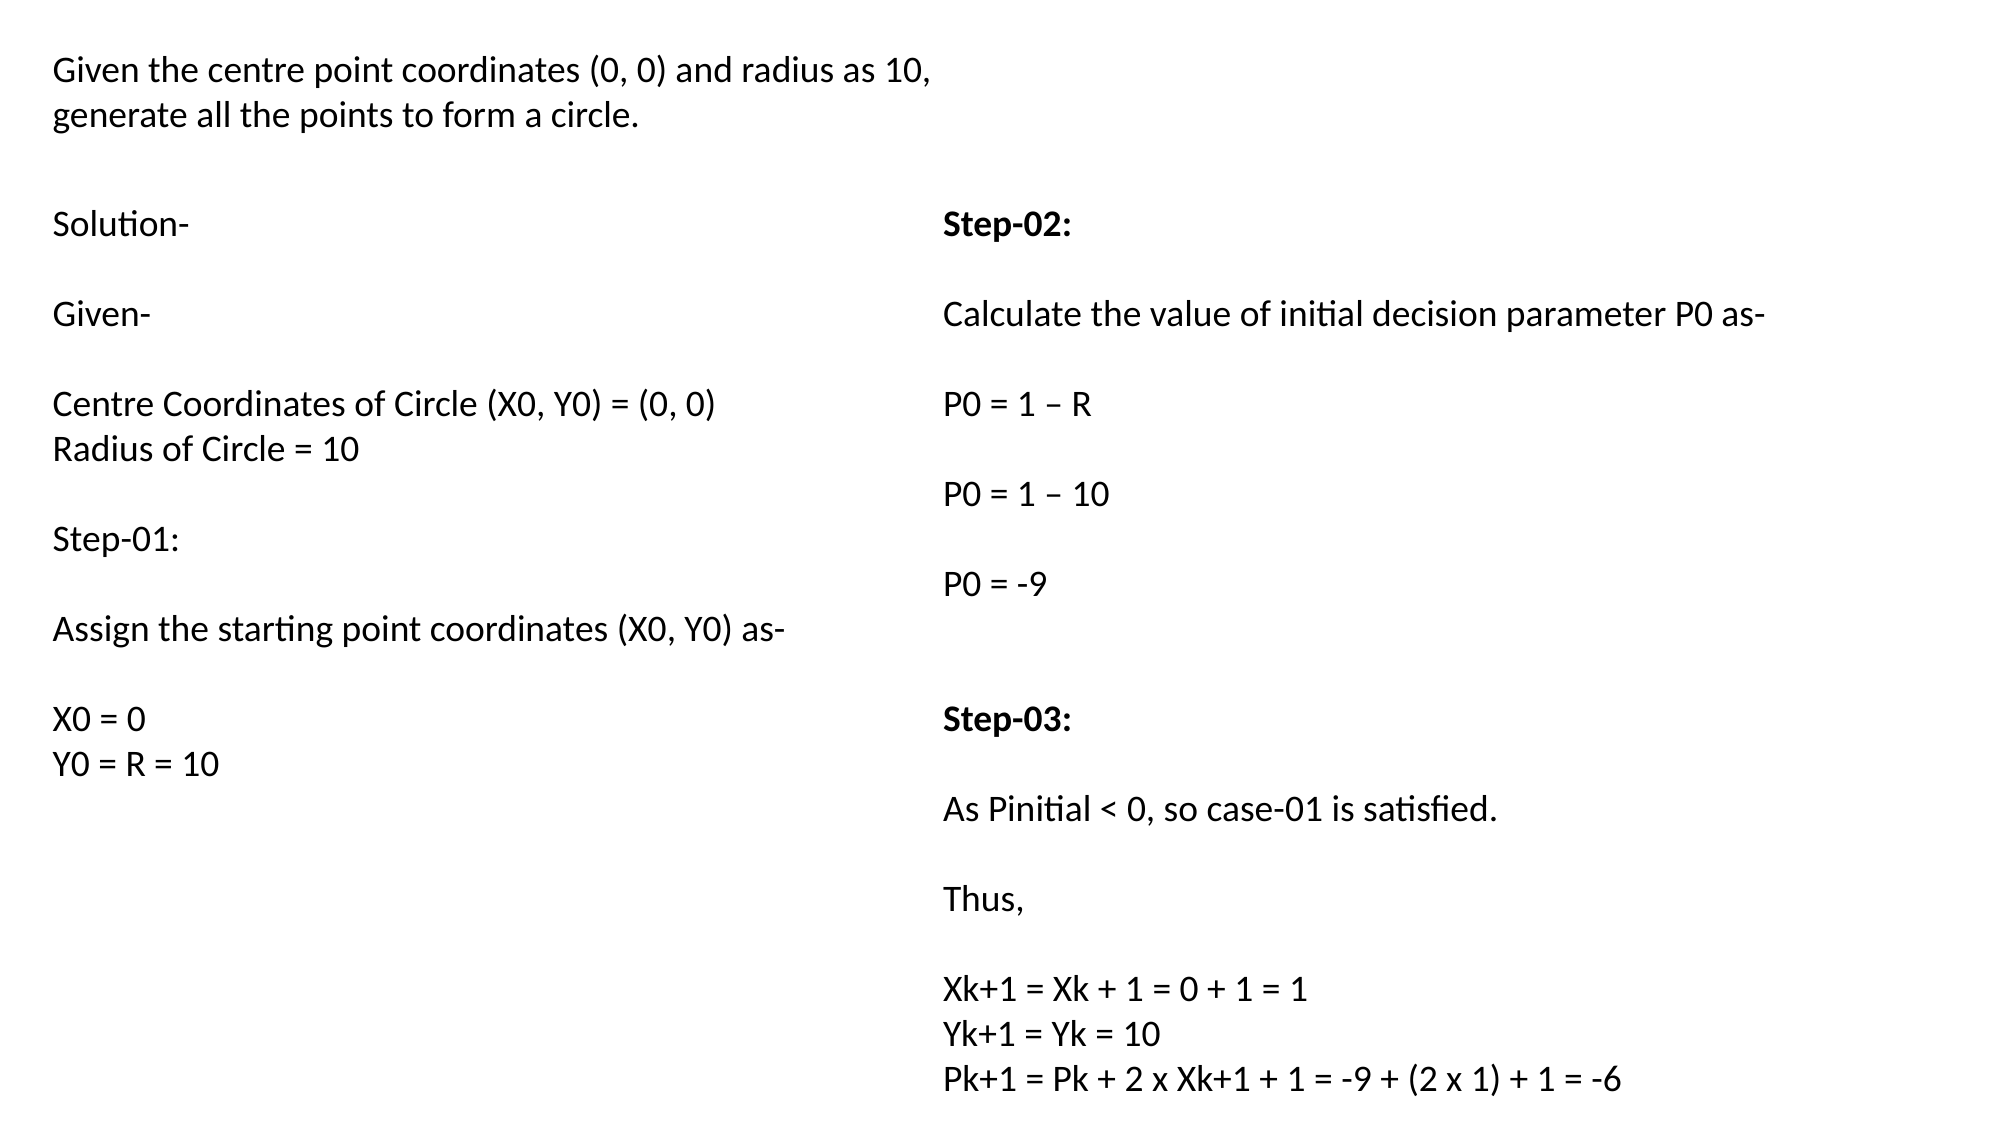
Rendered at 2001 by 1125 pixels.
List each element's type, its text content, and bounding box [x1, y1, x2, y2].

text_box Solution- Given- Centre Coordinates of Circle (X0, Y0) = (0, 0) Radius of Circle = 10 Step-01: Assign the starting point coordinates (X0, Y0) as- X0 = 0 Y0 = R = 10 [38, 191, 928, 792]
text_box Given the centre point coordinates (0, 0) and radius as 10, generate all the points to form a circle. [38, 37, 1039, 143]
text_box Step-02: Calculate the value of initial decision parameter P0 as- P0 = 1 – R P0 = 1 – 10 P0 = -9 Step-03: As Pinitial < 0, so case-01 is satisfied. Thus, Xk+1 = Xk + 1 = 0 + 1 = 1 Yk+1 = Yk = 10 Pk+1 = Pk + 2 x Xk+1 + 1 = -9 + (2 x 1) + 1 = -6 [928, 191, 1929, 1107]
